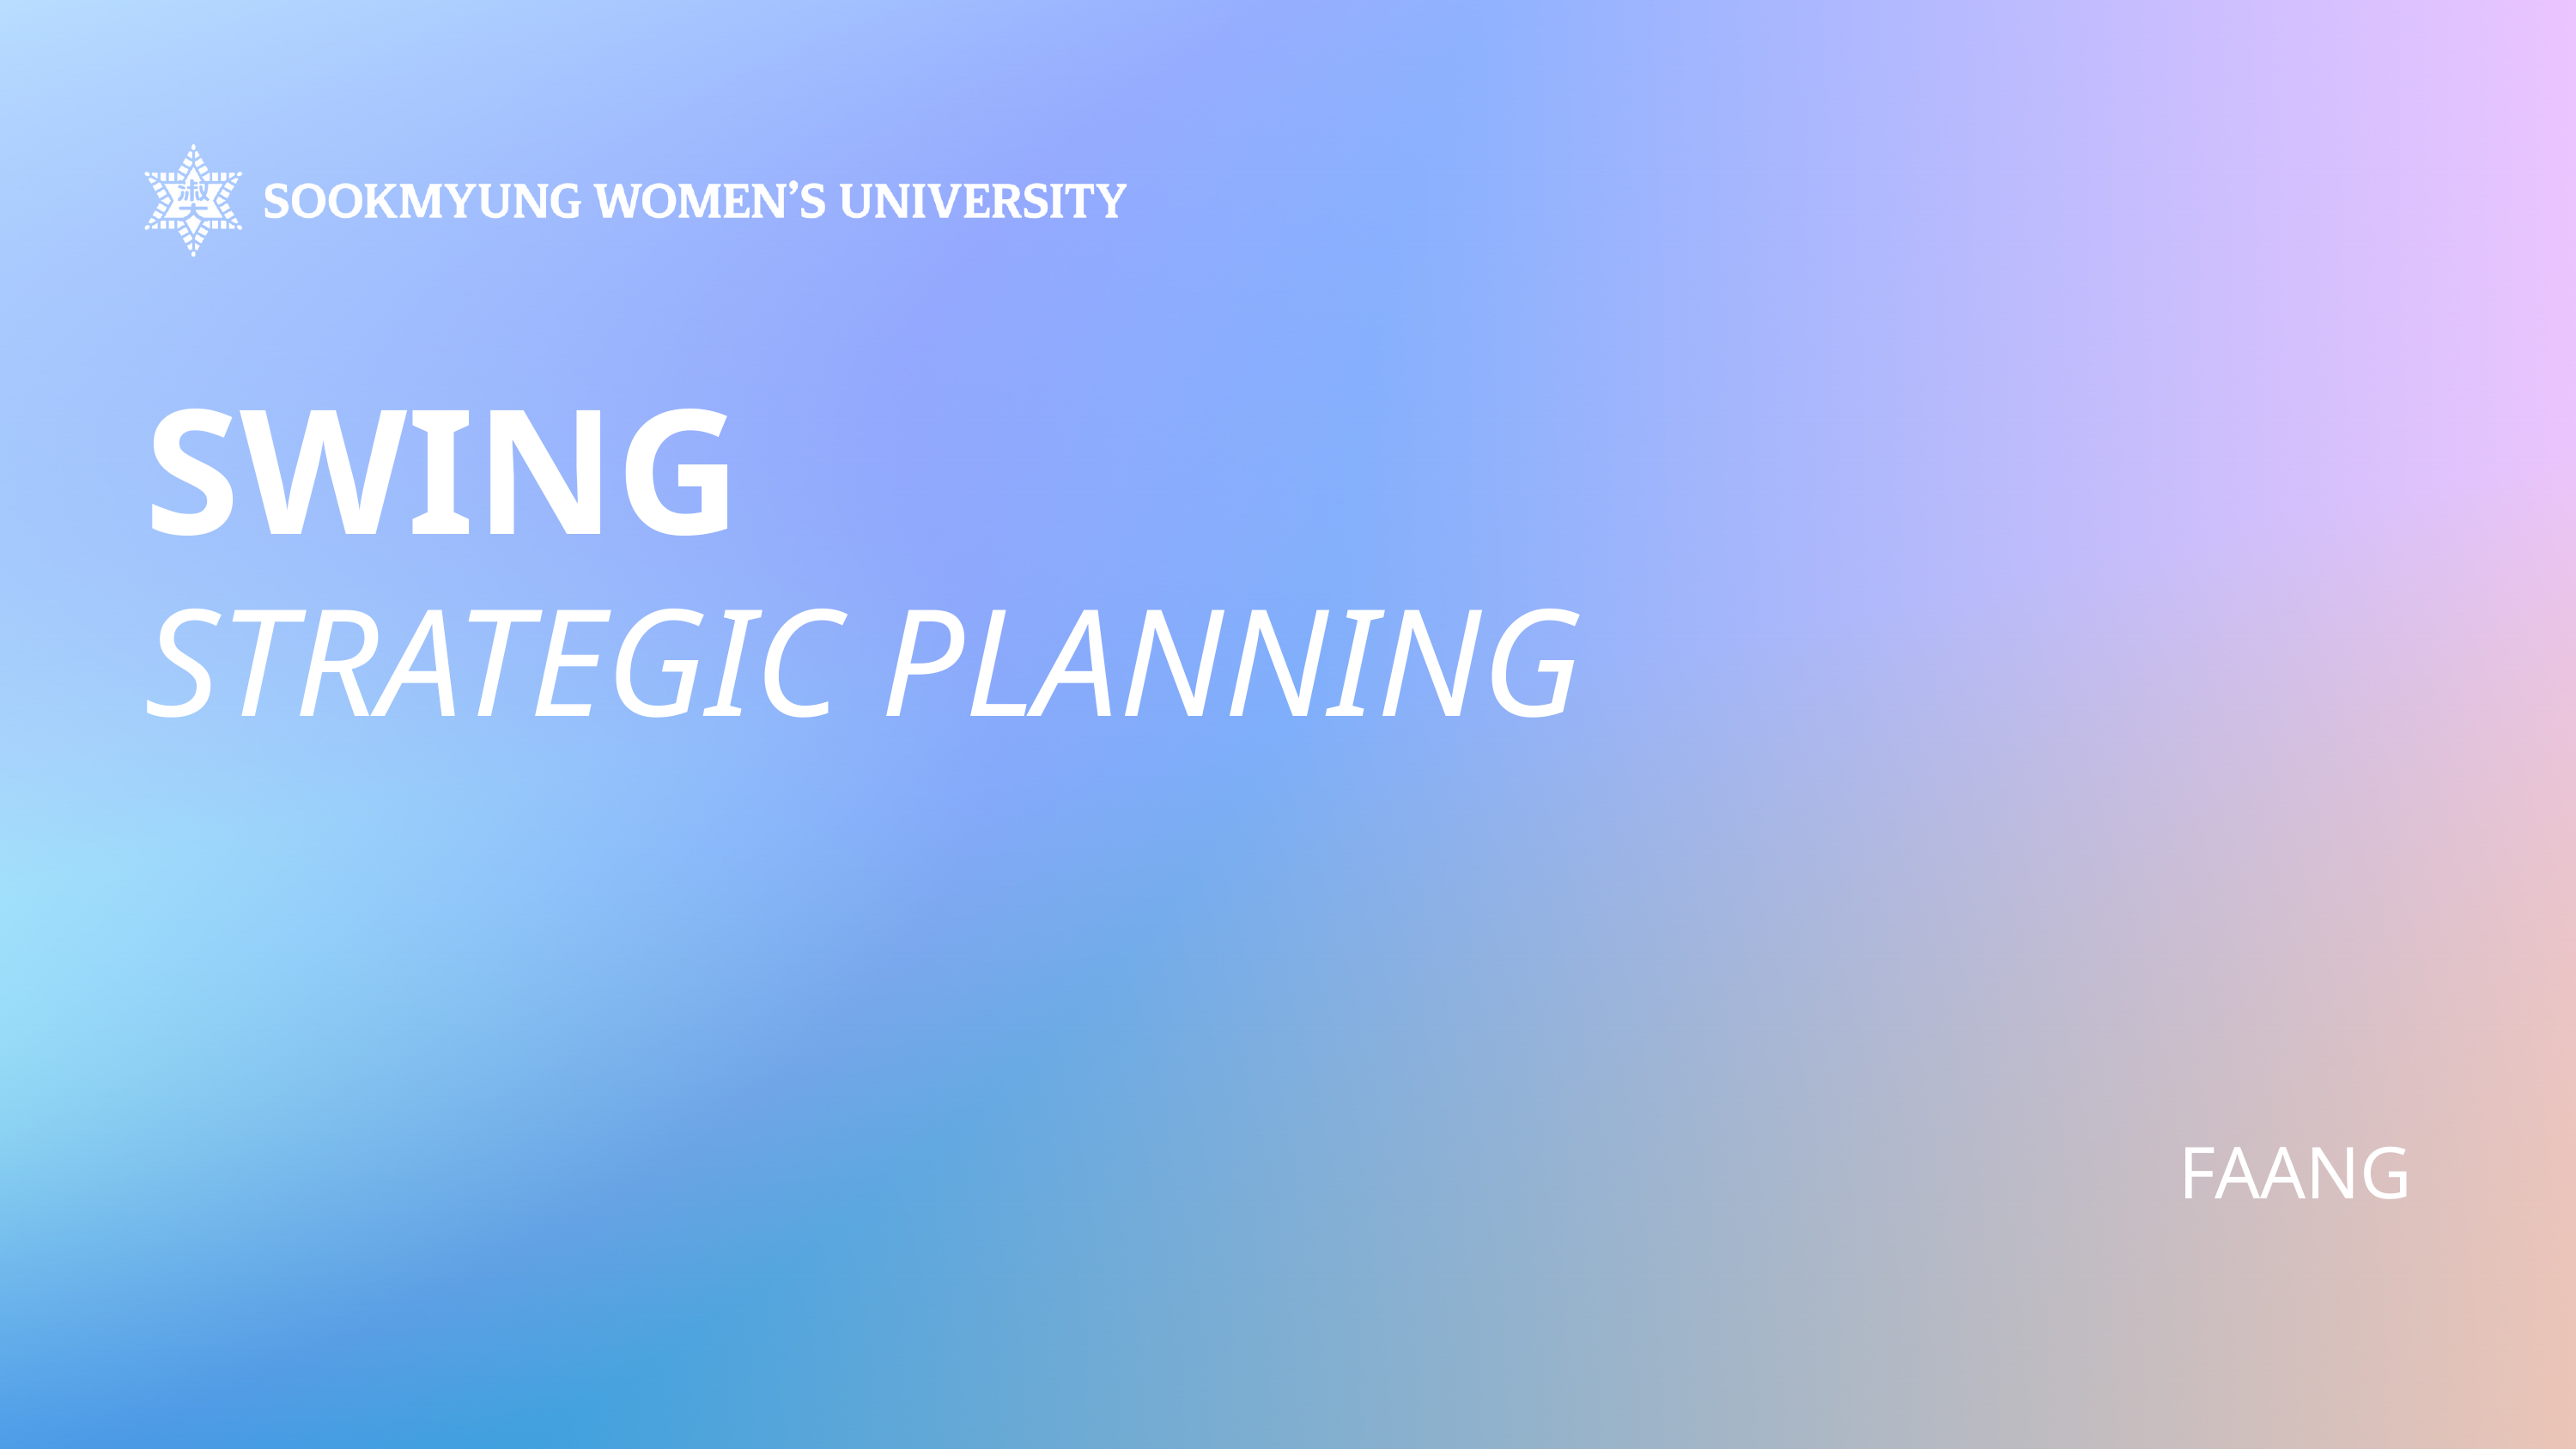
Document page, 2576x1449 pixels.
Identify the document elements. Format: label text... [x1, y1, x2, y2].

text_box SWING [144, 191, 1245, 570]
text_box STRATEGIC PLANNING [144, 585, 1836, 747]
text_box FAANG [1861, 1121, 2432, 1214]
text_box [144, 144, 1127, 257]
text_box [0, 0, 2576, 1449]
